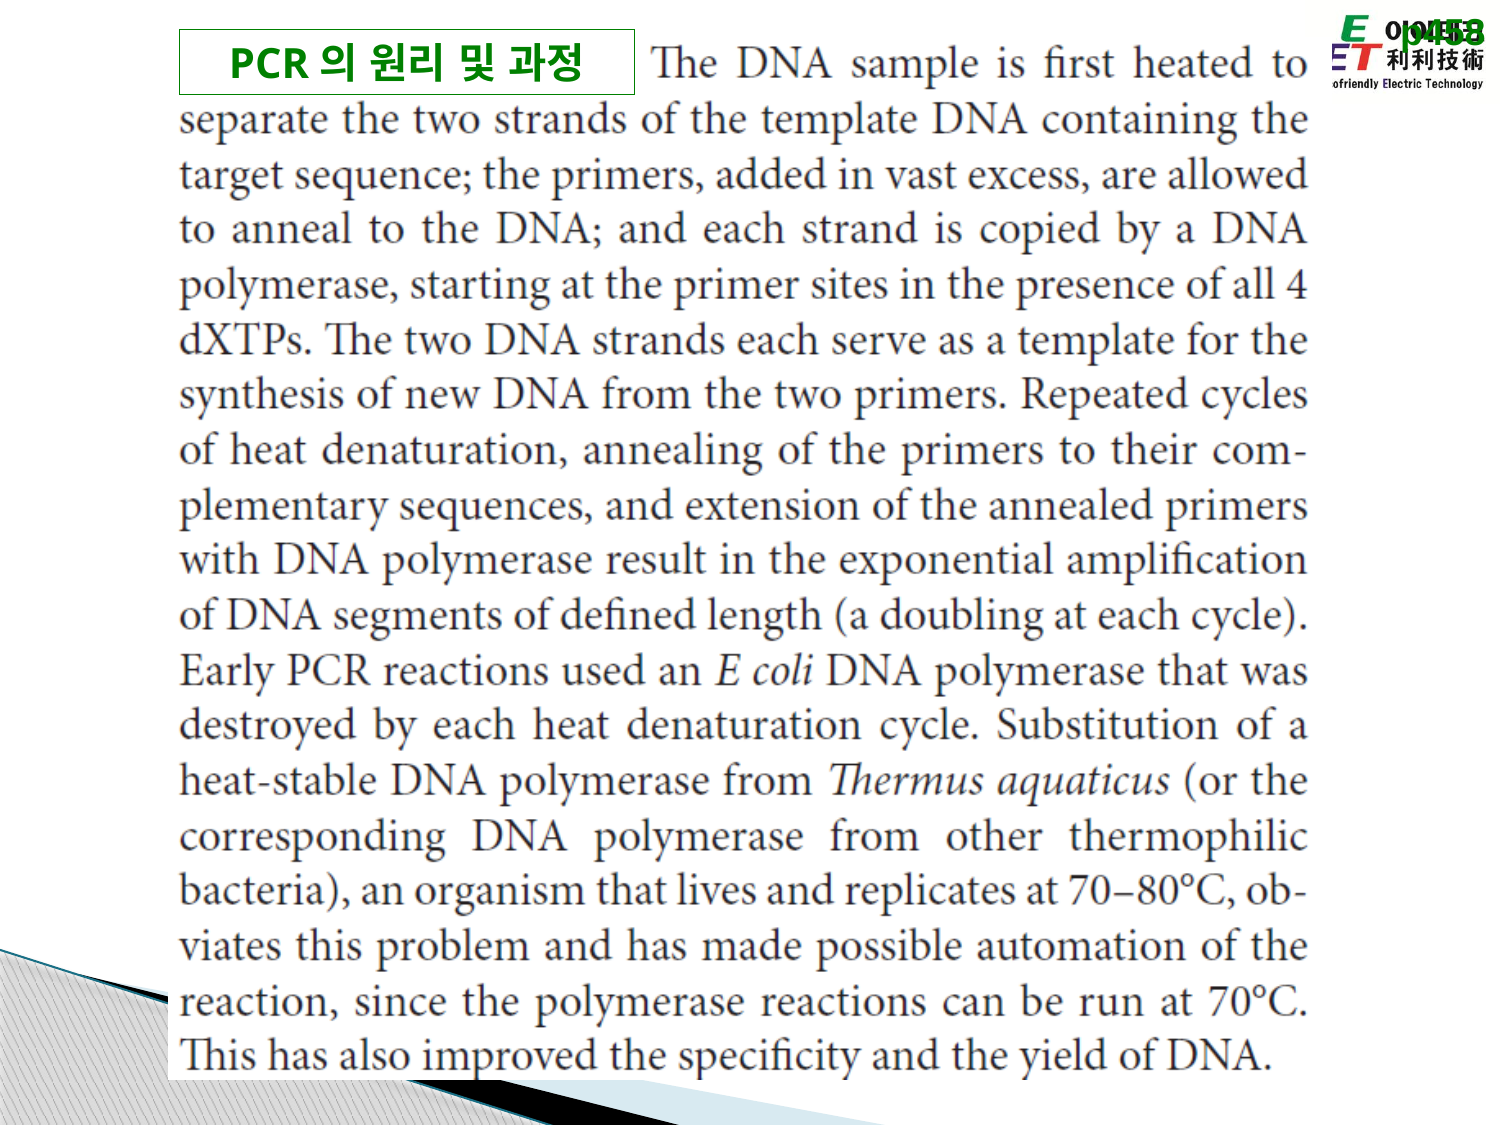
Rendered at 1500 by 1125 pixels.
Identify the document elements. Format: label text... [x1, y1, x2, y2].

picture [167, 0, 1500, 1080]
text_box p458 [1385, 1, 1500, 61]
text_box PCR의 원리 및 과정 [179, 29, 635, 36]
